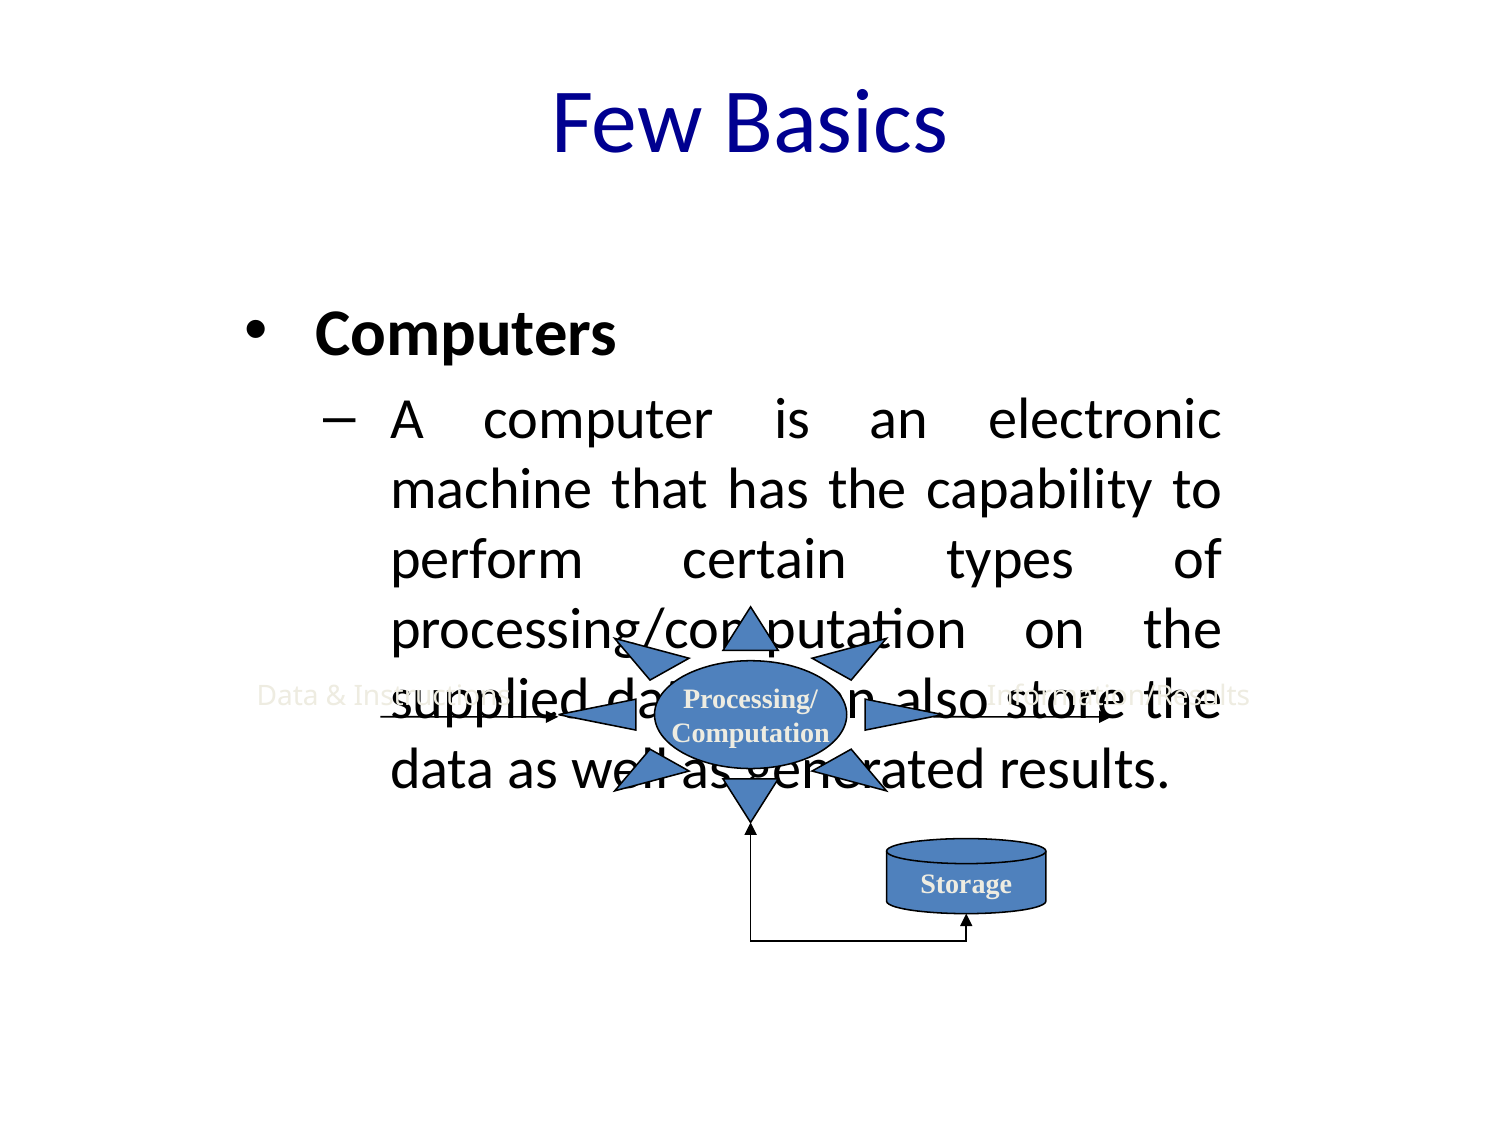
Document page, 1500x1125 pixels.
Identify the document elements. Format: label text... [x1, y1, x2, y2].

title Few Basics [0, 0, 1500, 233]
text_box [229, 606, 1277, 914]
list Computers A computer is an electronic machine that has the capability to perform certain types of processing/computation on the supplied data. It can also store the data as well as generated results. [225, 281, 1238, 591]
